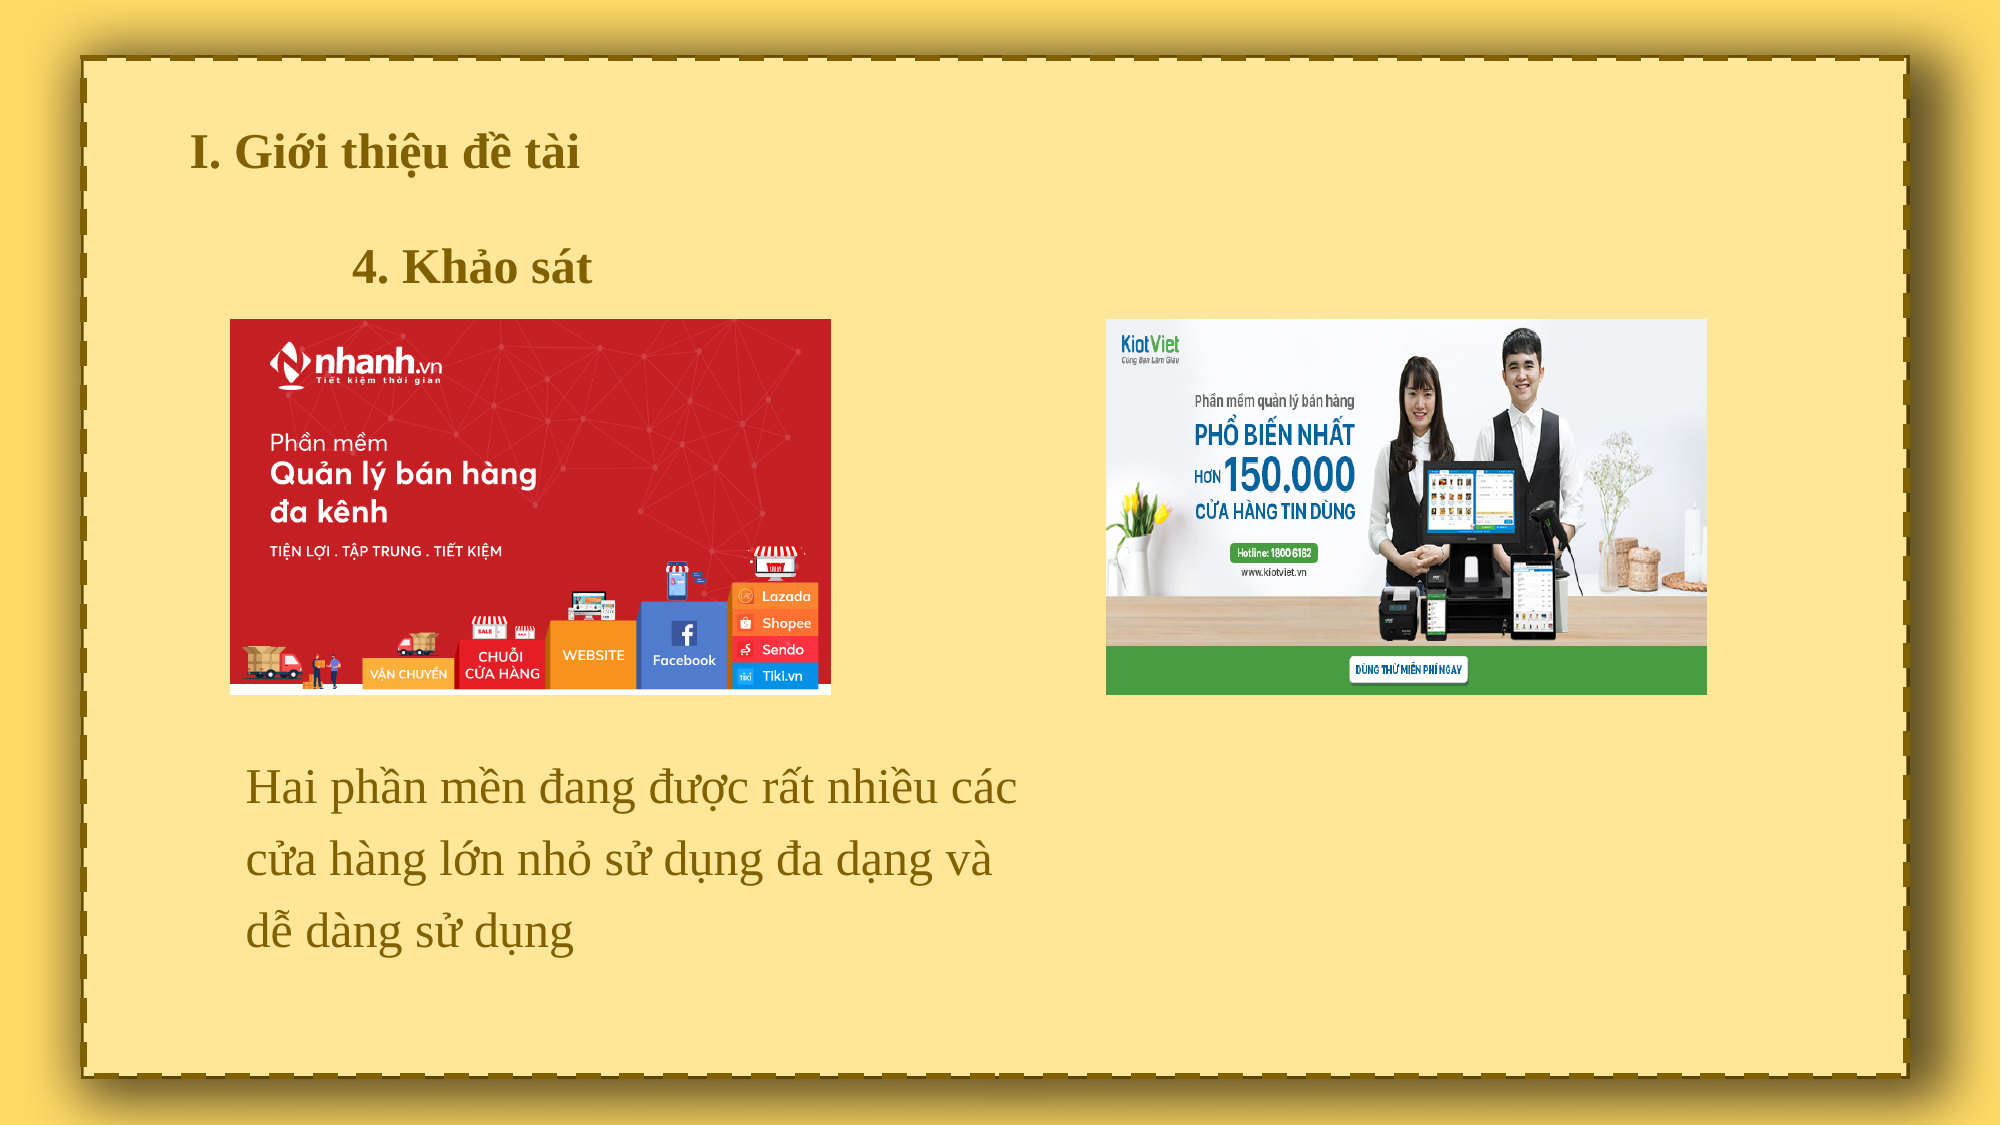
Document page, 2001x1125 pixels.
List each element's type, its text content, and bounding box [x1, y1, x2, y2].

text_box 4. Khảo sát [202, 214, 742, 302]
text_box [0, 0, 2000, 1125]
picture [1106, 319, 1707, 695]
text_box Hai phần mền đang được rất nhiều các cửa hàng lớn nhỏ sử dụng đa dạng và dễ dàng sử dụng [230, 733, 1038, 965]
text_box I. Giới thiệu đề tài [92, 99, 678, 187]
picture [230, 319, 831, 695]
